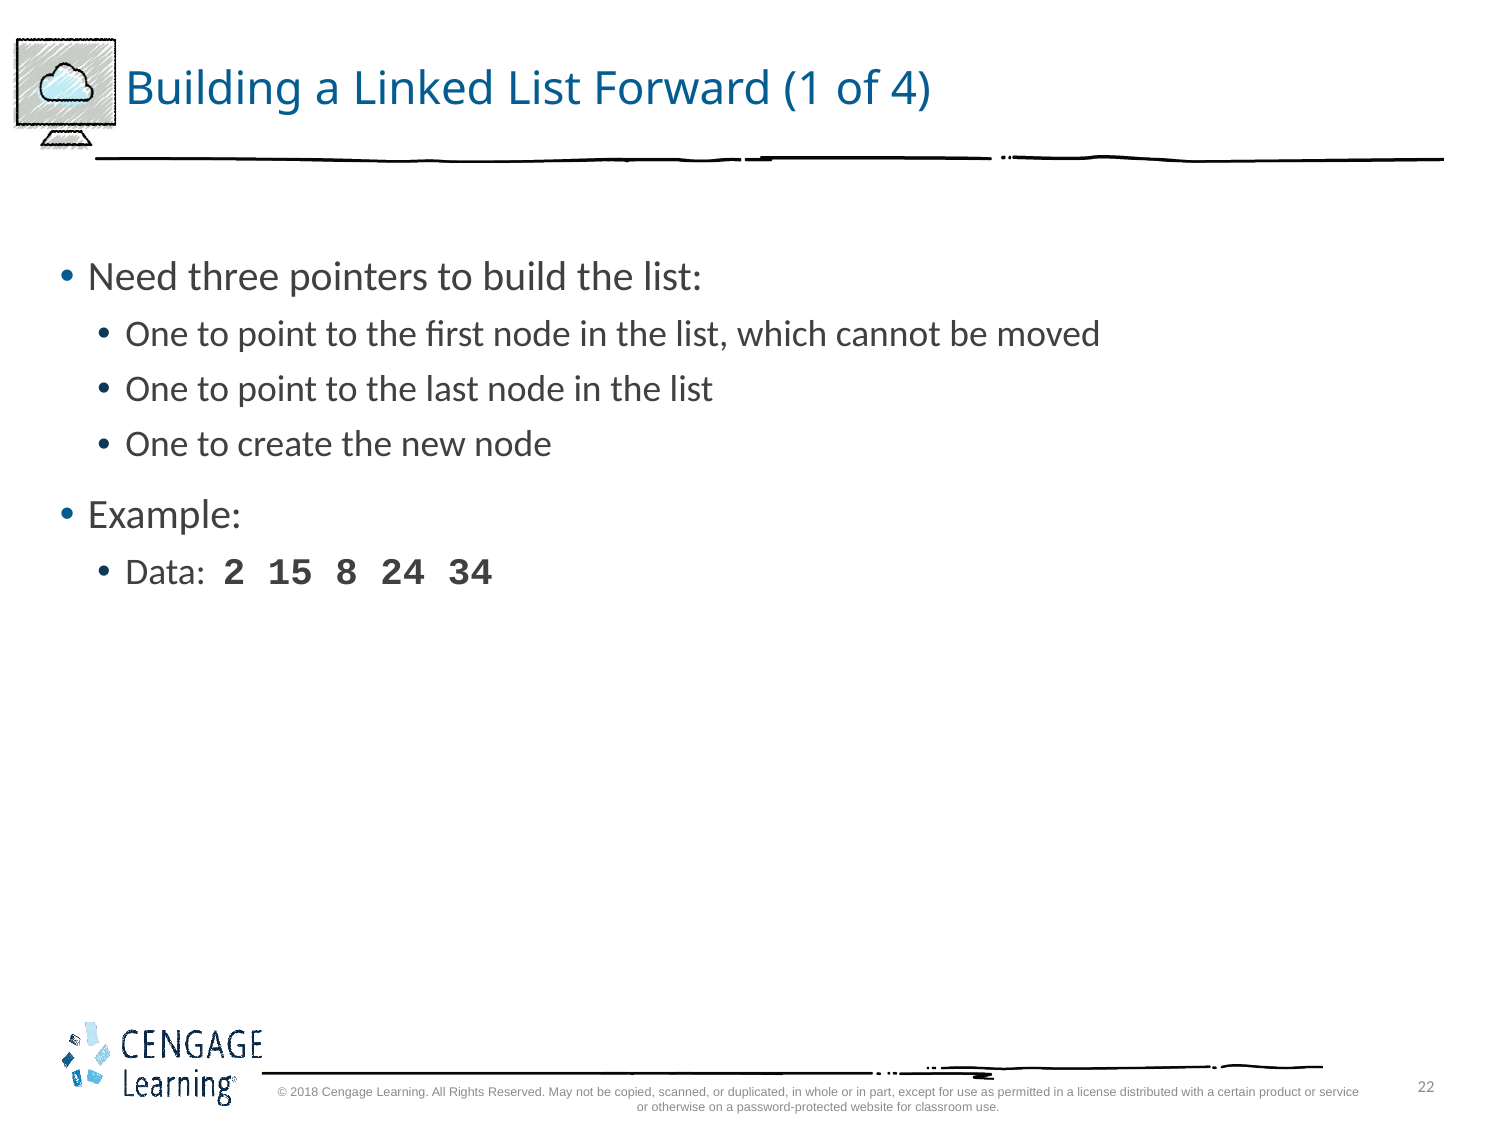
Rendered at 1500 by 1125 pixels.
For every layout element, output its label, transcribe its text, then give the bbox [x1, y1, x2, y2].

list Need three pointers to build the list: One to point to the first node in the list, which cannot be moved One to point to the last node in the list One to create the new node Example: Data: 2 15 8 24 34 [59, 252, 1441, 653]
picture [62, 1022, 1323, 1106]
title Building a Linked List Forward (1 of 4) [125, 66, 1442, 116]
picture [12, 36, 117, 151]
footer © 2018 Cengage Learning. All Rights Reserved. May not be copied, scanned, or duplicated, in whole or in part, except for use as permitted in a license distributed with a certain product or service or otherwise on a password-protected website for classroom use. [261, 1079, 1375, 1120]
picture [95, 155, 1444, 163]
